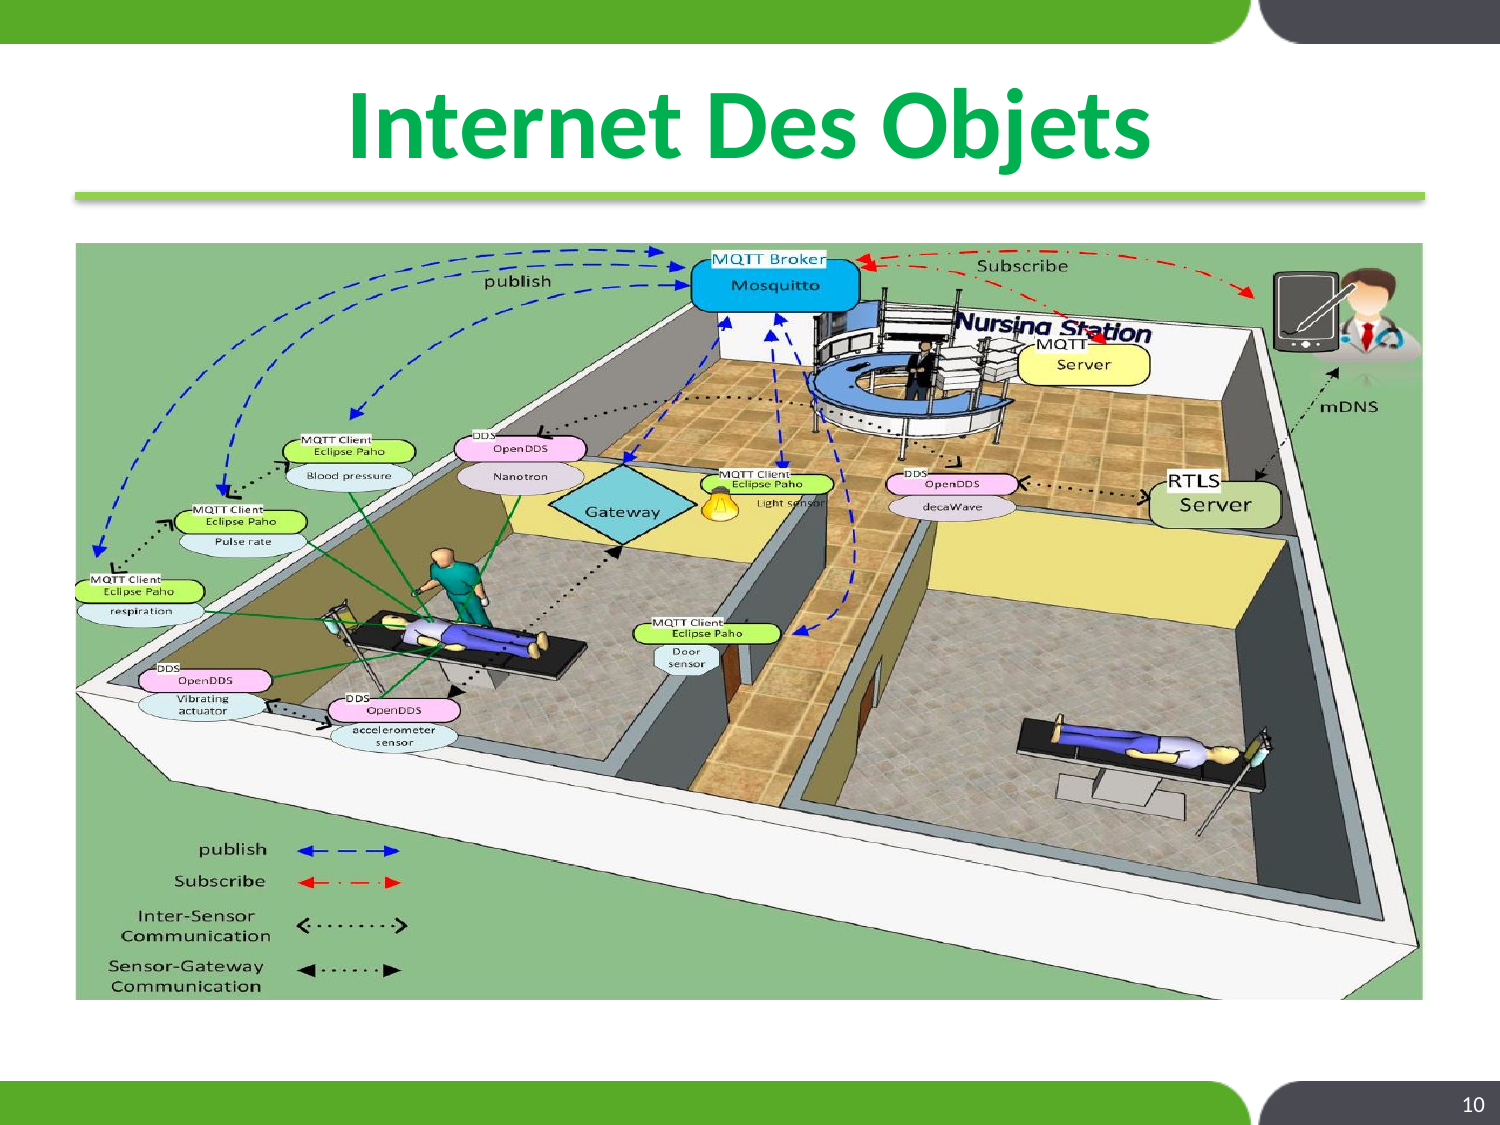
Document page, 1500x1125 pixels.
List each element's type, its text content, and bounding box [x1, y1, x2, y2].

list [74, 243, 1426, 1000]
title Internet Des Objets [75, 50, 1425, 181]
slide_number 10 [1267, 1081, 1500, 1125]
